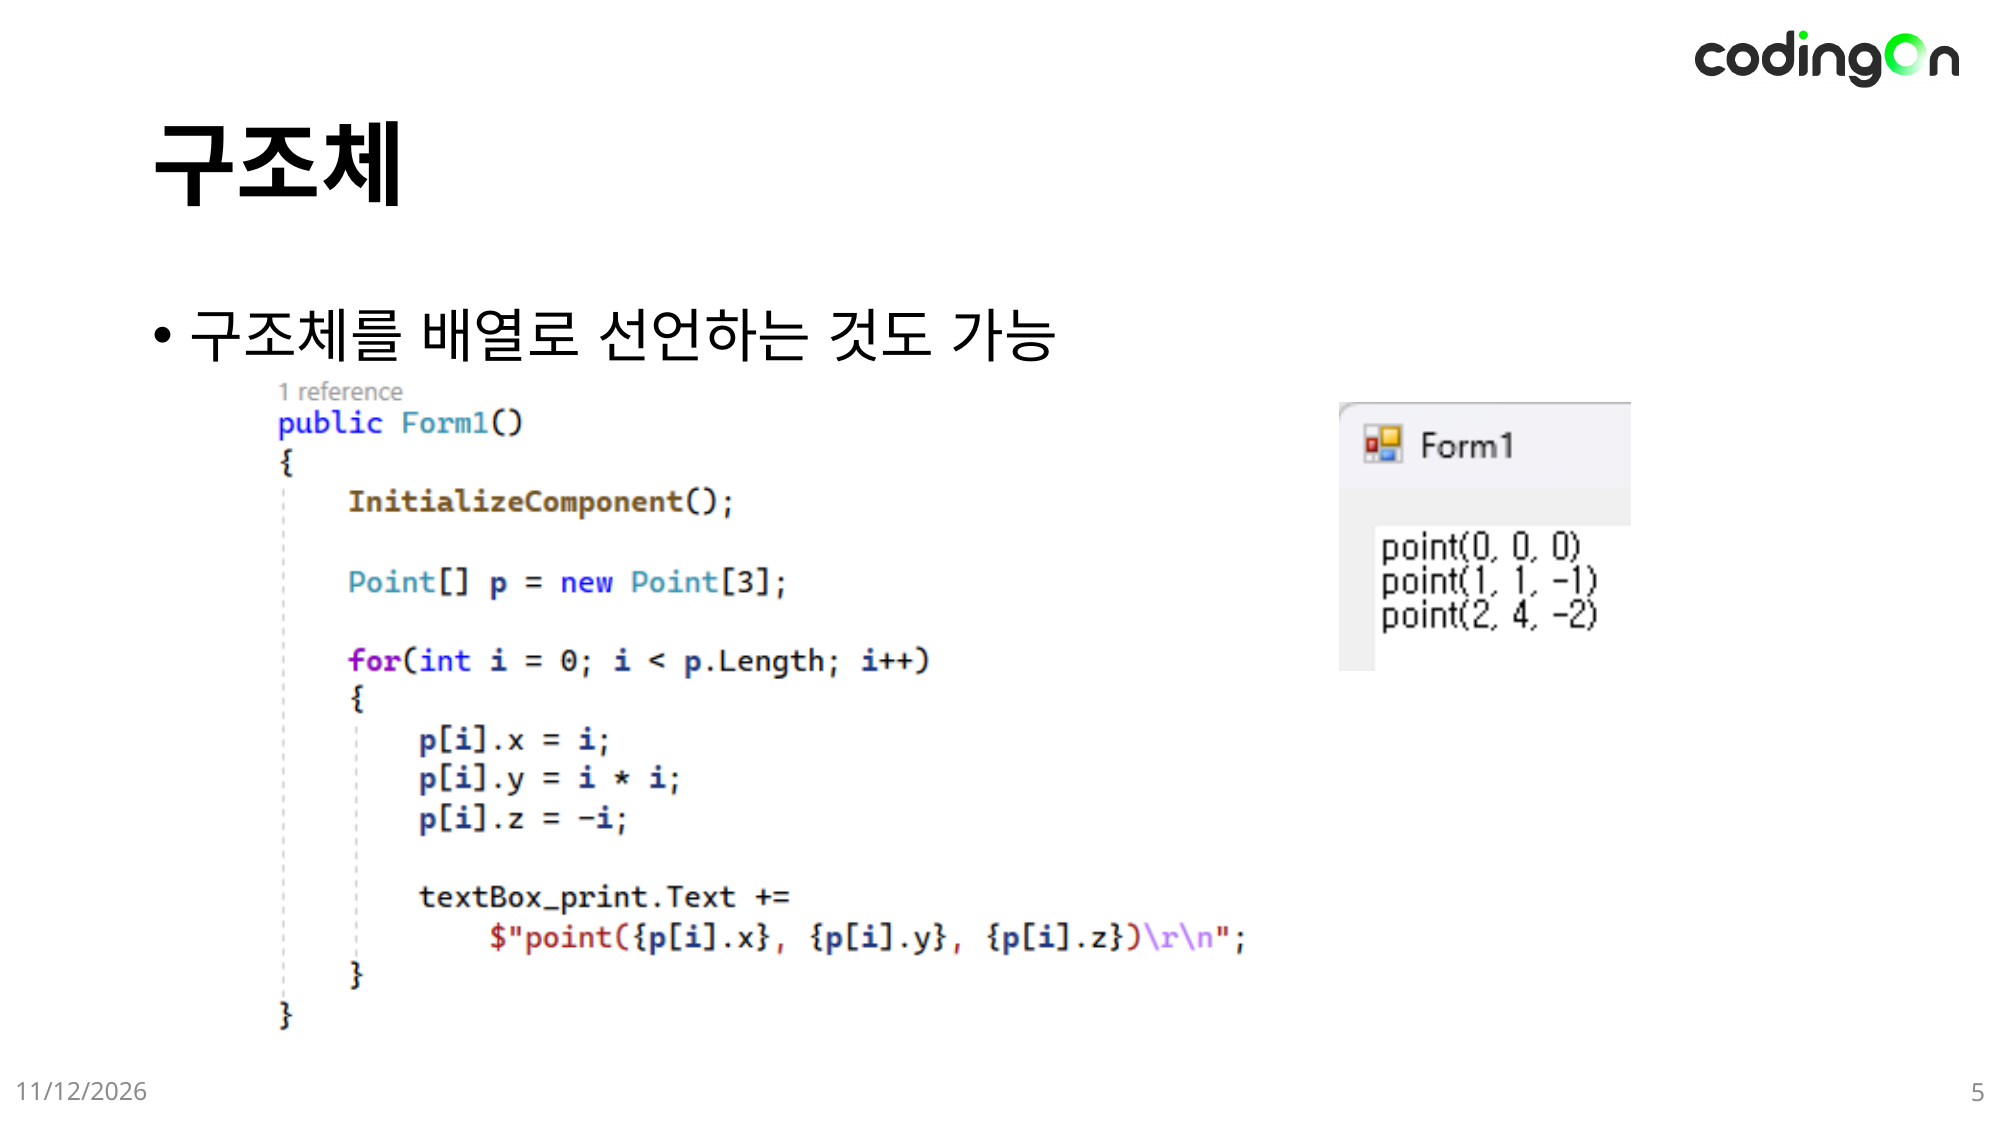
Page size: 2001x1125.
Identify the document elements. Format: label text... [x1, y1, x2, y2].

title 구조체 [137, 59, 1863, 278]
picture [1339, 402, 1631, 671]
list 구조체를 배열로 선언하는 것도 가능 [137, 299, 1863, 1014]
picture [261, 372, 1259, 1038]
picture [1695, 30, 1959, 88]
slide_number 5 [1550, 1063, 2000, 1124]
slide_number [0, 1062, 450, 1123]
